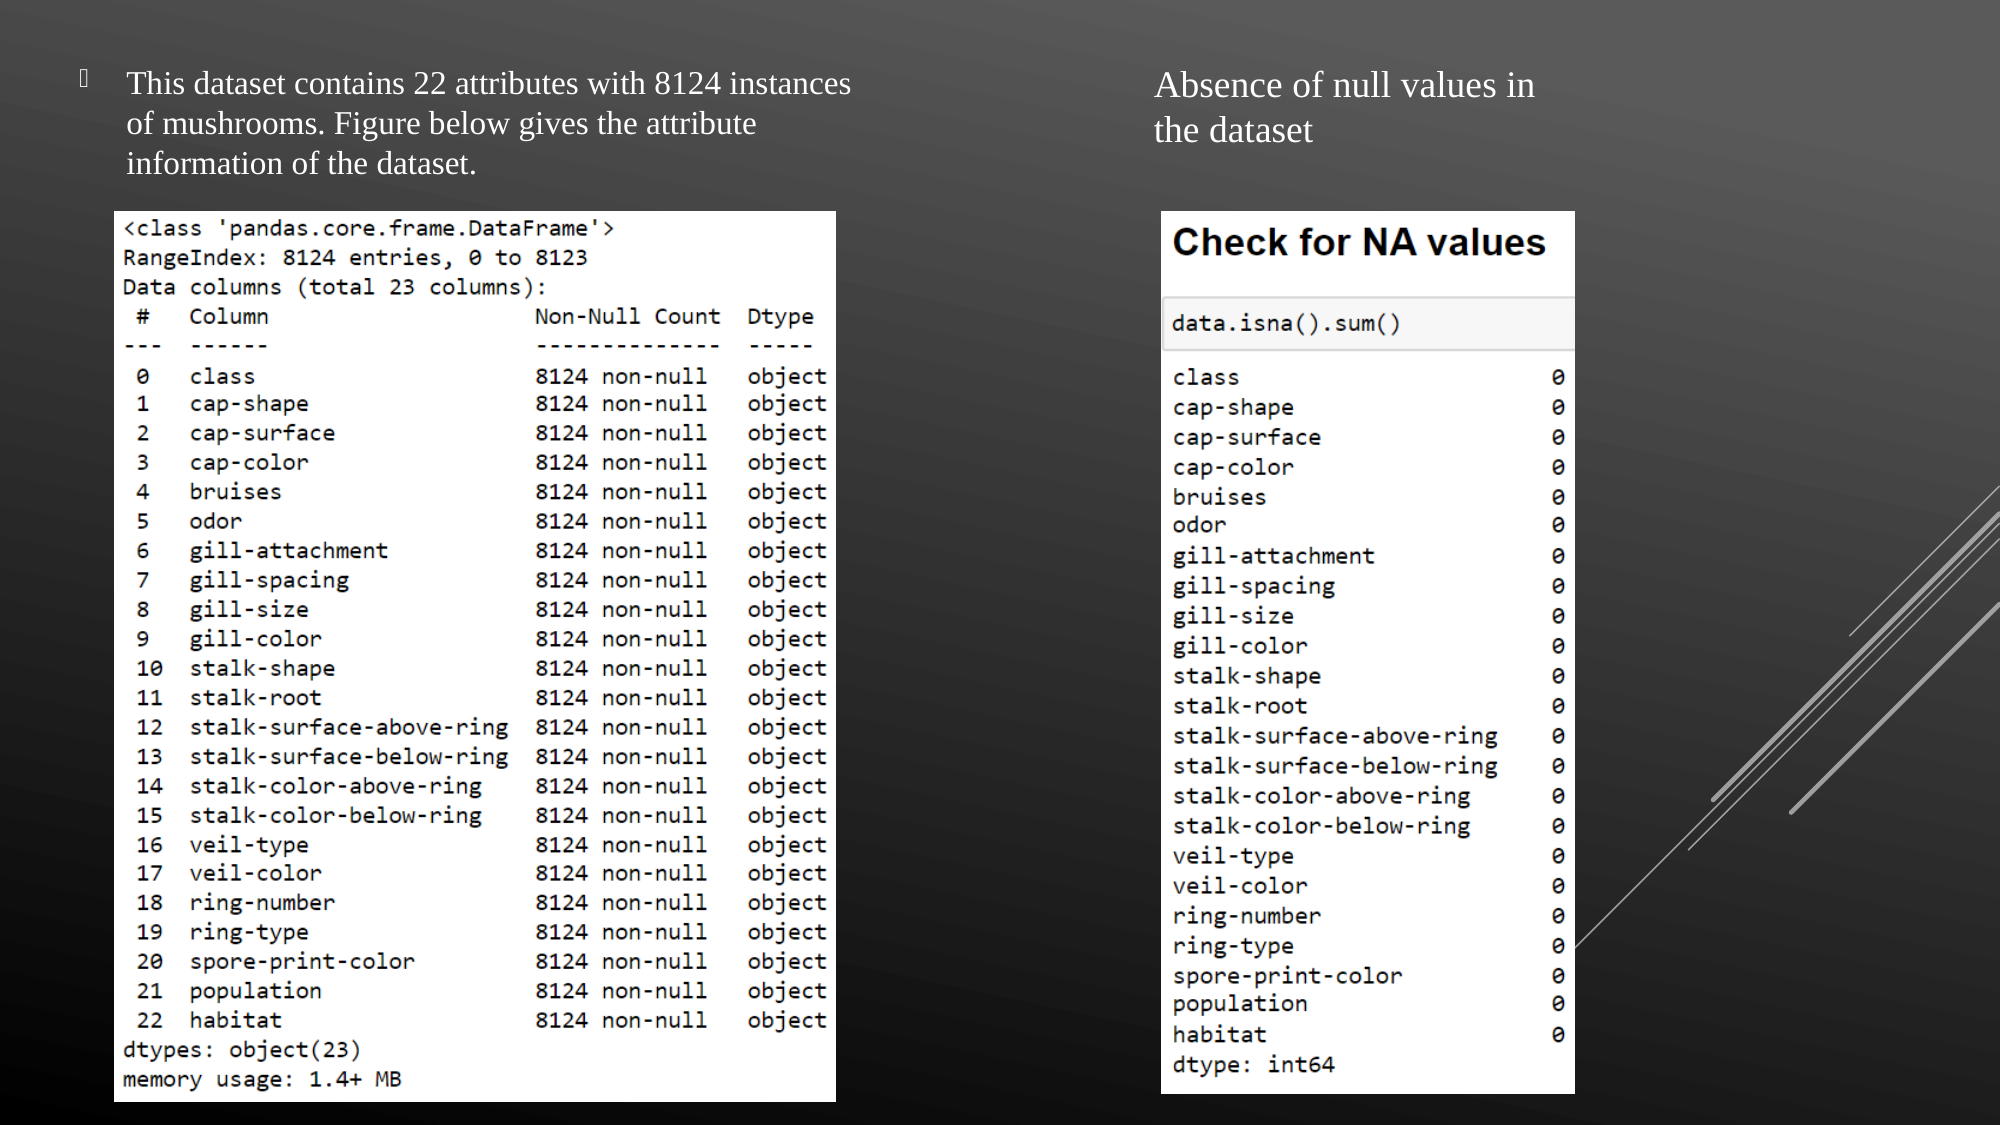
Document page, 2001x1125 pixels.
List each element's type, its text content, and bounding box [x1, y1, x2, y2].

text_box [1575, 485, 2000, 1013]
list This dataset contains 22 attributes with 8124 instances of mushrooms. Figure below gives the attribute information of the dataset. [64, 10, 886, 233]
picture [1160, 211, 1575, 1095]
text_box [0, 0, 2000, 1125]
picture [114, 211, 836, 1102]
text_box Absence of null values in the dataset [1139, 52, 1597, 158]
